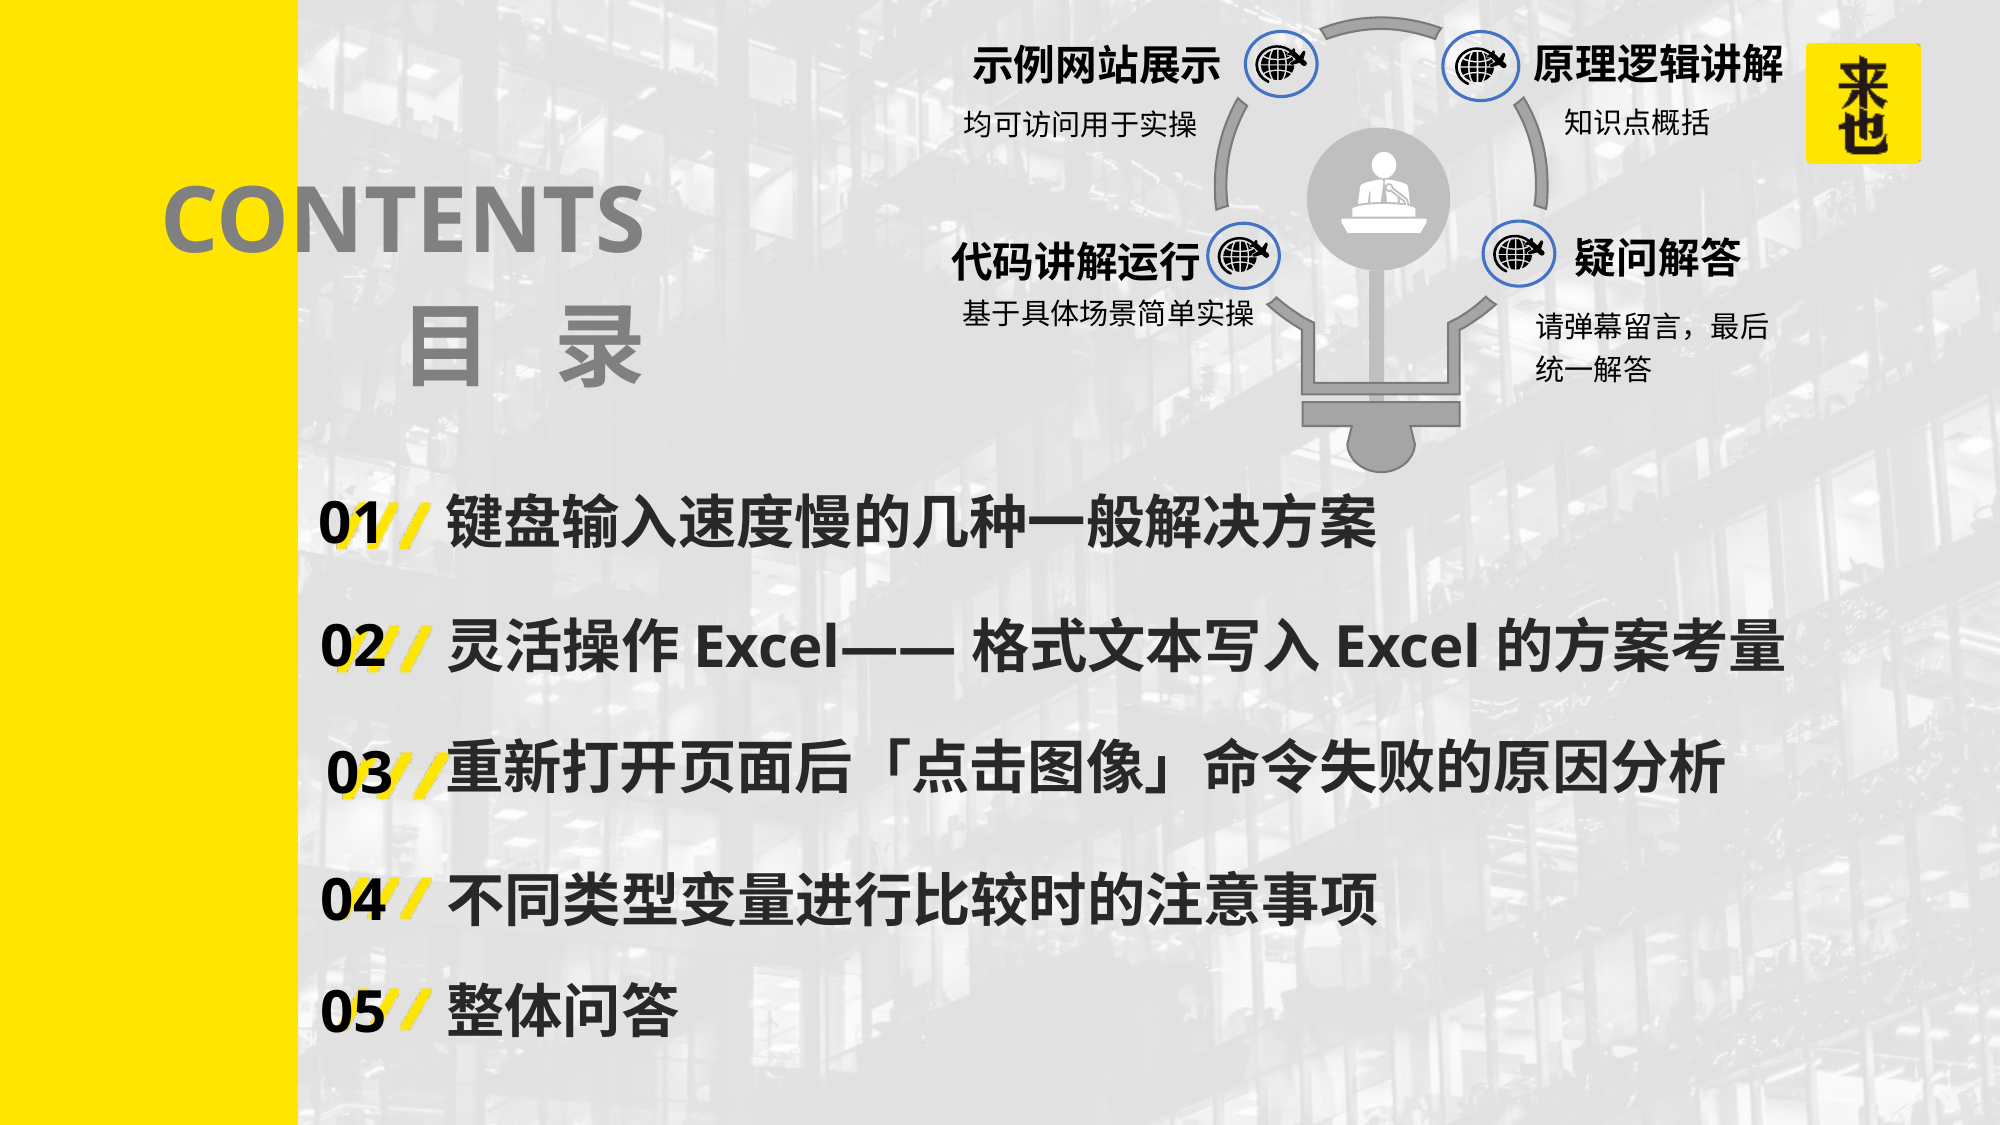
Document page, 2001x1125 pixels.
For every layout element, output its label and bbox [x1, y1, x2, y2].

text_box [301, 722, 1830, 845]
text_box [301, 596, 1873, 718]
text_box [301, 962, 1849, 1072]
picture [1852, 43, 1921, 164]
text_box [936, 17, 1852, 563]
text_box [300, 473, 1614, 595]
text_box [301, 851, 1849, 960]
